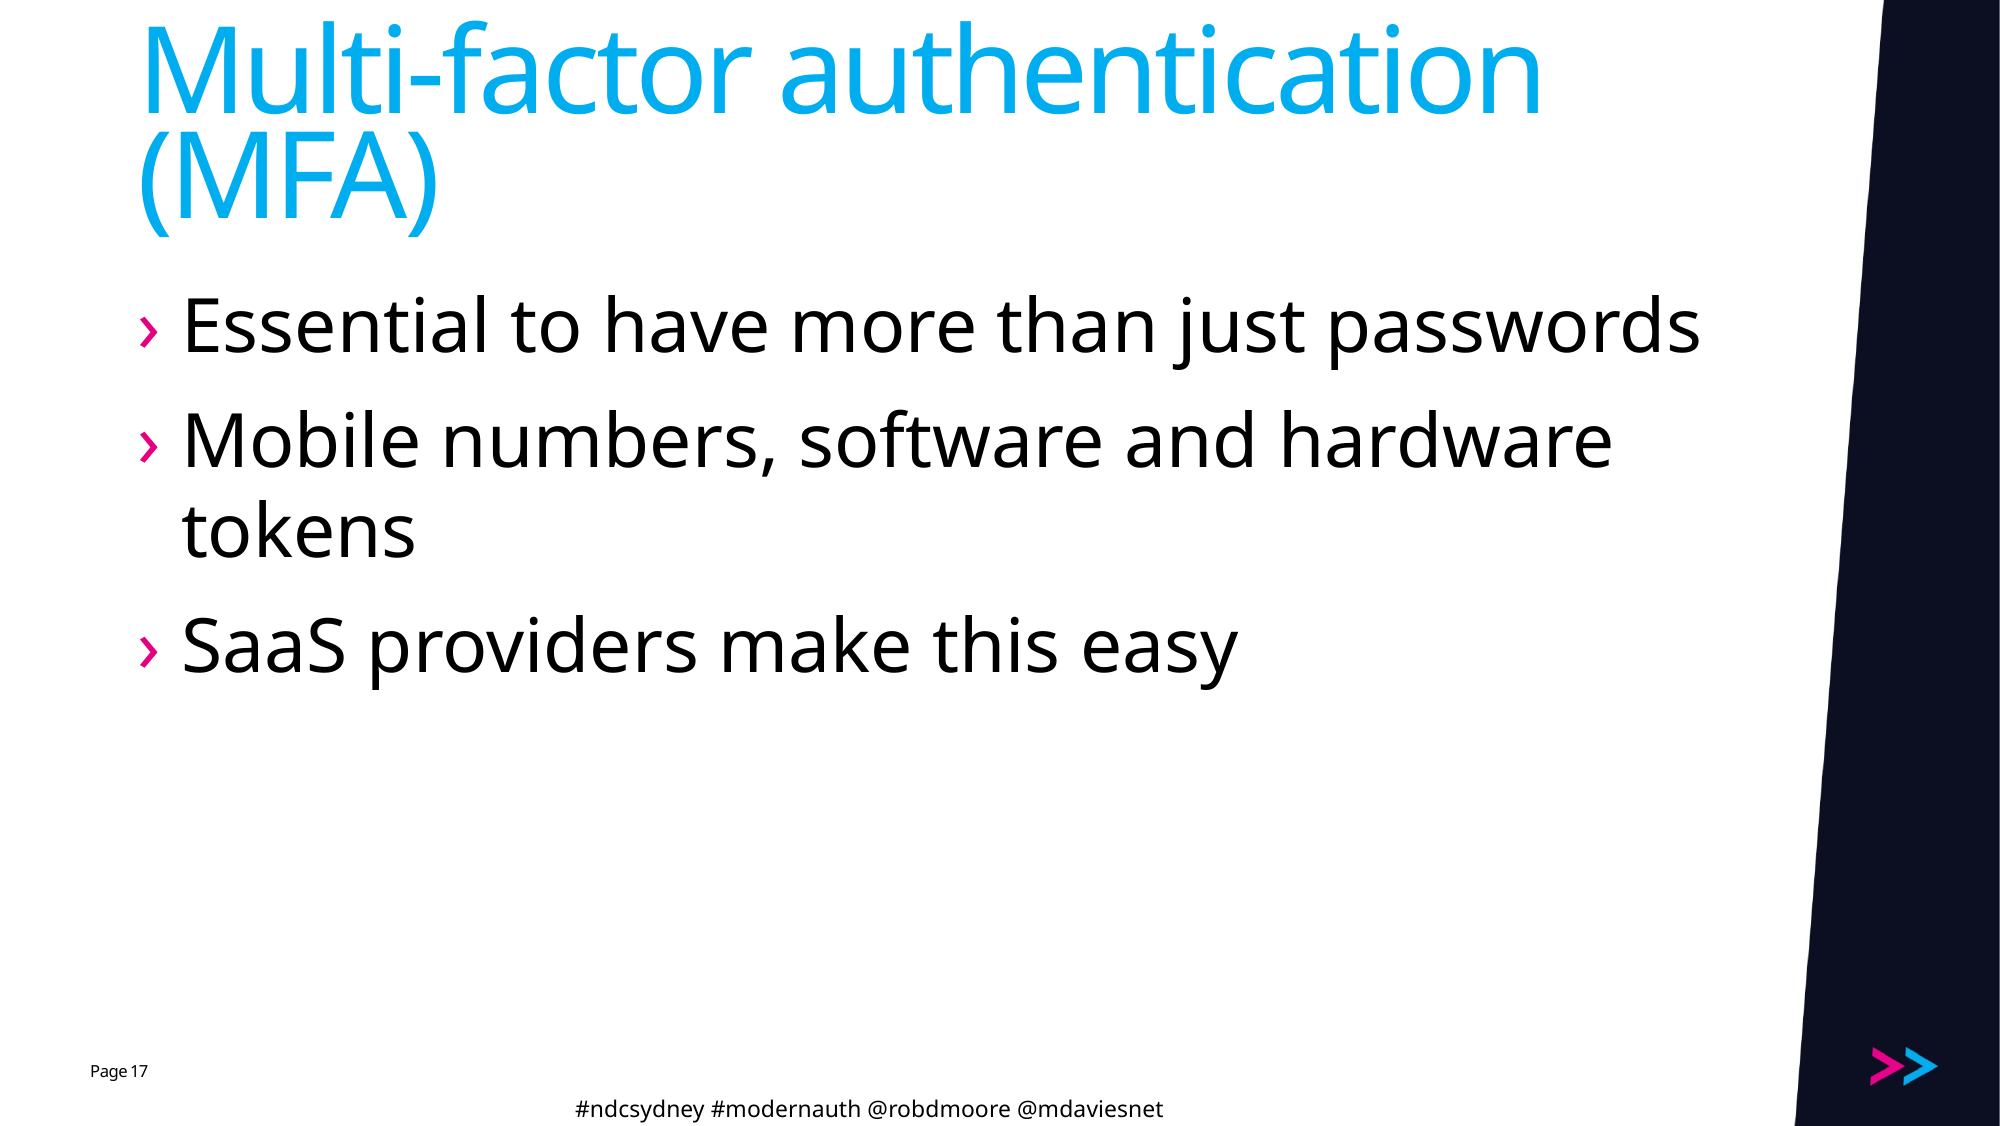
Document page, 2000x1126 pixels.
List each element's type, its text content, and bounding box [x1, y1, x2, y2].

slide_number 17 [130, 1061, 166, 1113]
picture [0, 0, 2000, 1126]
list Essential to have more than just passwords Mobile numbers, software and hardware tokens SaaS providers make this easy [137, 277, 1786, 1021]
title Multi-factor authentication (MFA) [137, 54, 1786, 243]
